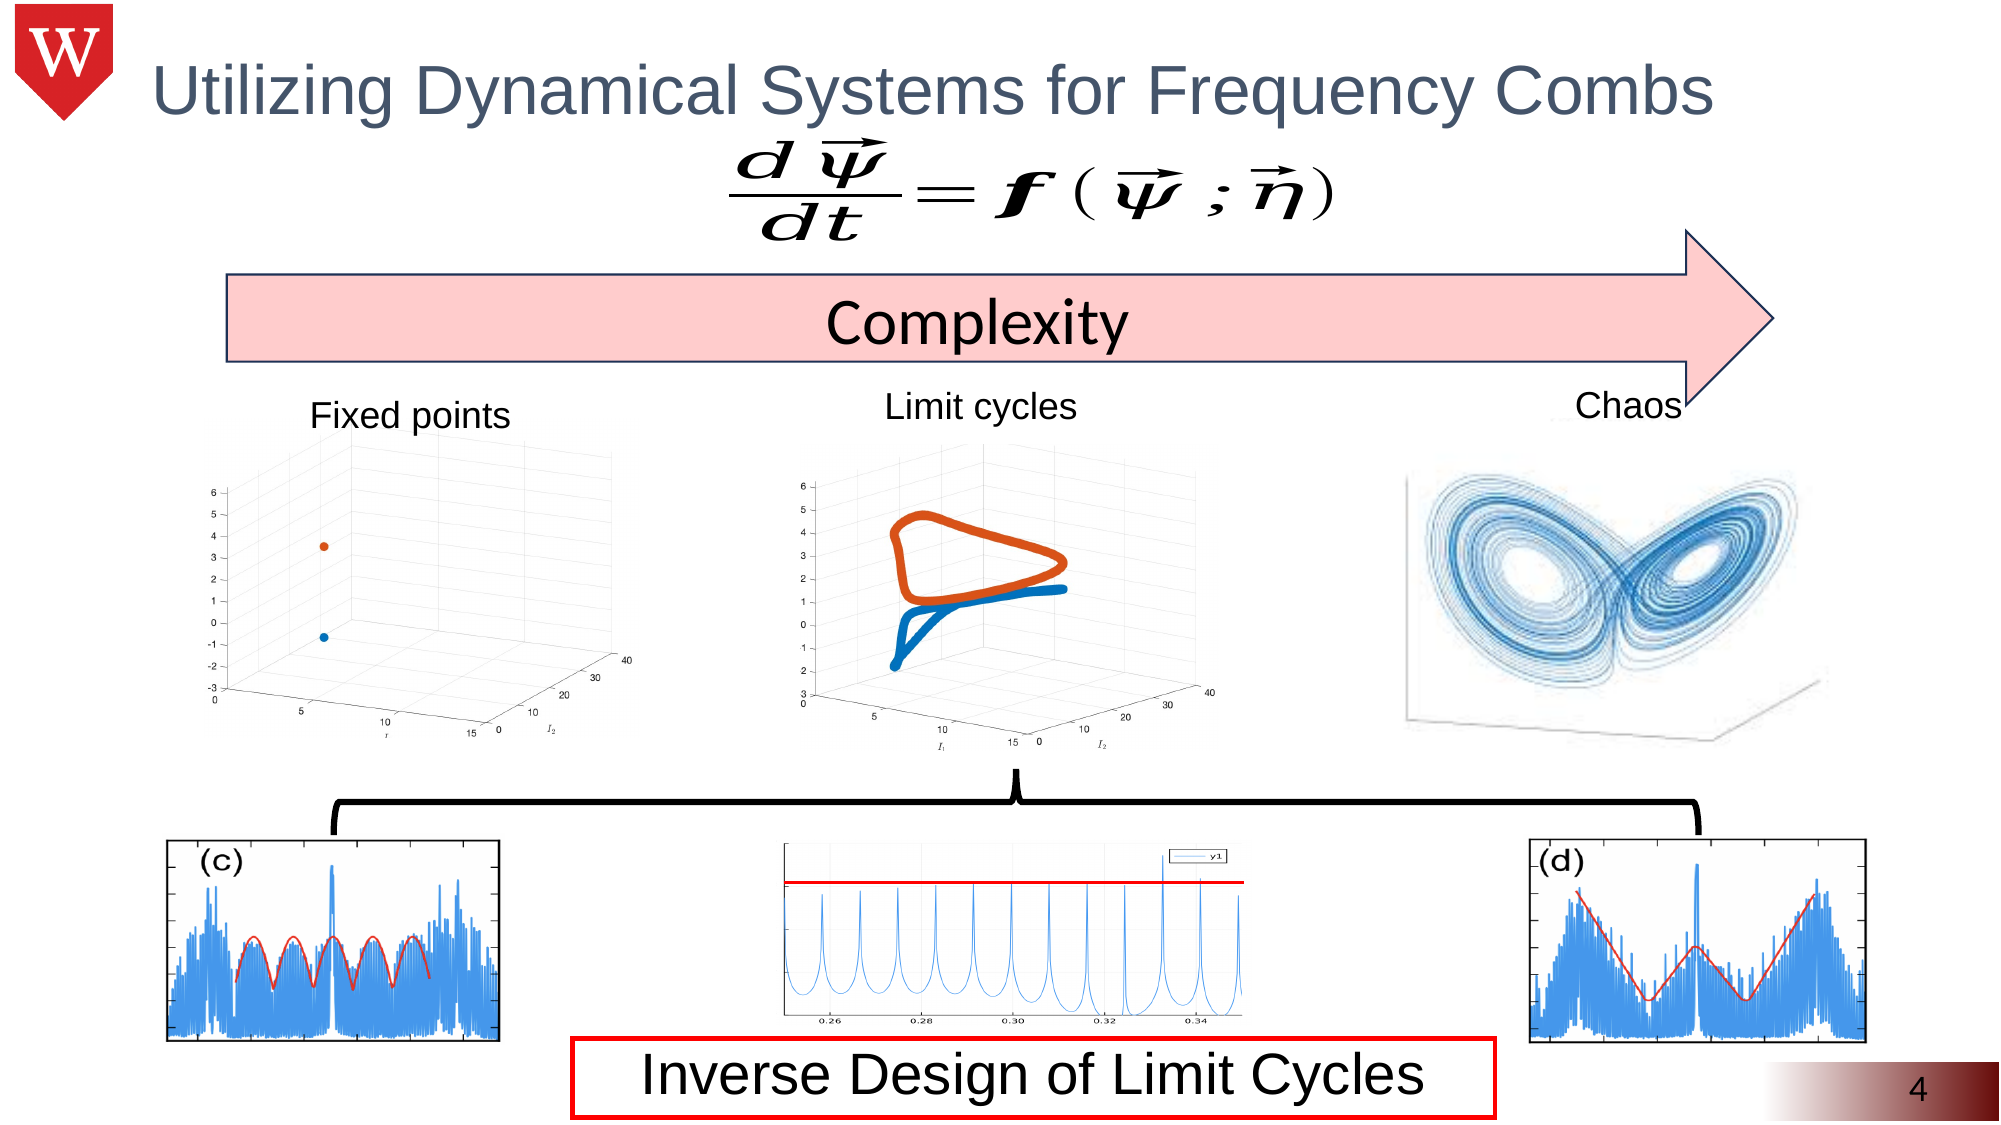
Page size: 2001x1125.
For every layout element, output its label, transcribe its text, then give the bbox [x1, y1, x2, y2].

list Utilizing Dynamical Systems for Frequency Combs [136, 46, 2000, 179]
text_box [204, 383, 640, 738]
text_box Complexity [225, 228, 1775, 374]
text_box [800, 374, 1219, 751]
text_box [1339, 374, 1889, 785]
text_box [162, 768, 1870, 1118]
picture [0, 0, 137, 133]
